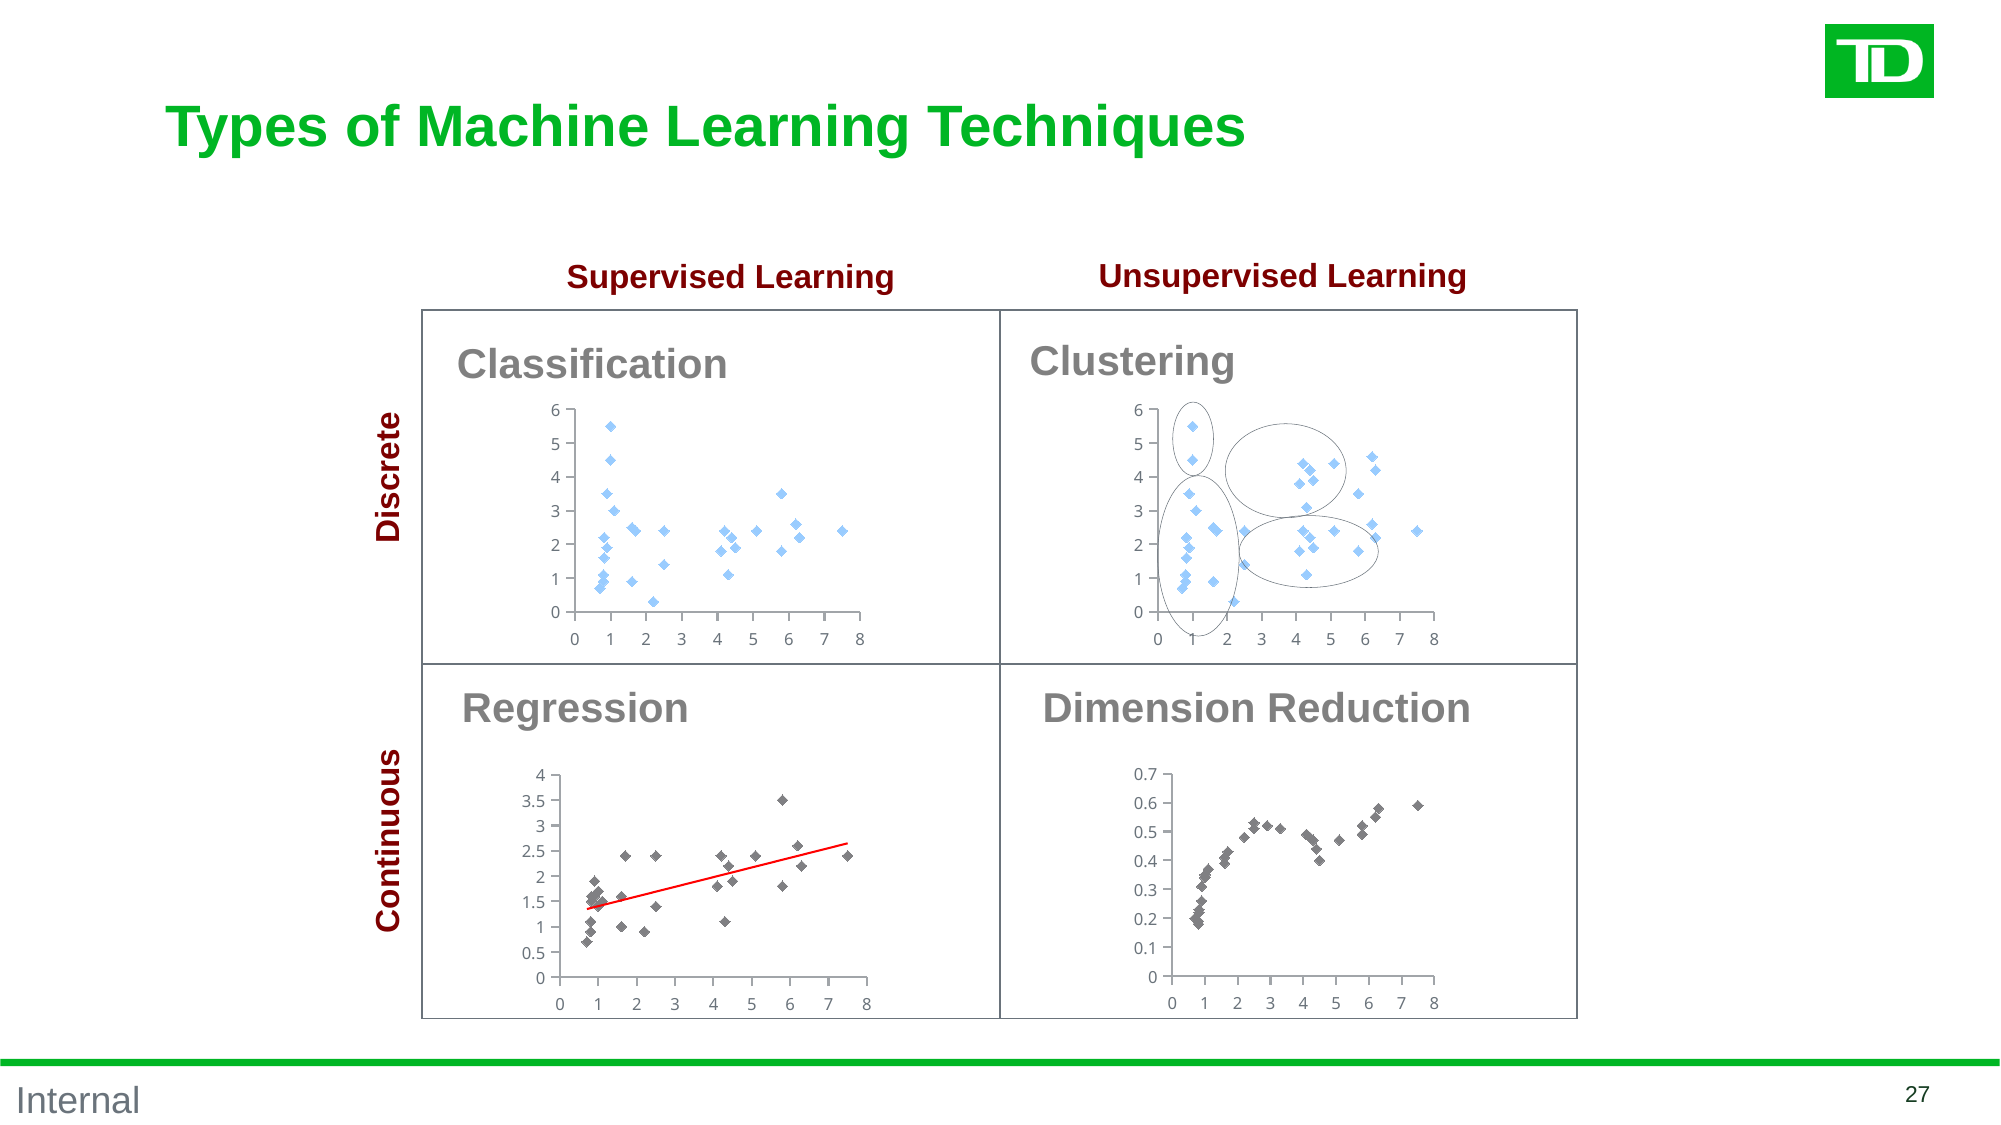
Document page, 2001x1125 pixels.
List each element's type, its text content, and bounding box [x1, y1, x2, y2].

chart [1127, 756, 1446, 1021]
chart [514, 757, 880, 1022]
table_cell [423, 665, 999, 1018]
chart [543, 391, 872, 656]
slide_number 27 [1793, 1078, 1946, 1109]
text_box Regression [447, 673, 879, 739]
title Types of Machine Learning Techniques [150, 62, 1634, 196]
picture [1825, 24, 1934, 98]
text_box Clustering [1014, 326, 1352, 392]
table_cell [1001, 665, 1576, 1018]
table_header [1001, 311, 1576, 663]
text_box Dimension Reduction [1027, 673, 1514, 739]
text_box Continuous [358, 733, 414, 948]
table_header [423, 311, 999, 663]
text_box Classification [442, 329, 814, 394]
chart [1127, 391, 1446, 656]
text_box Unsupervised Learning [1083, 247, 1483, 302]
text_box Discrete [358, 397, 414, 559]
text_box Supervised Learning [551, 247, 911, 303]
